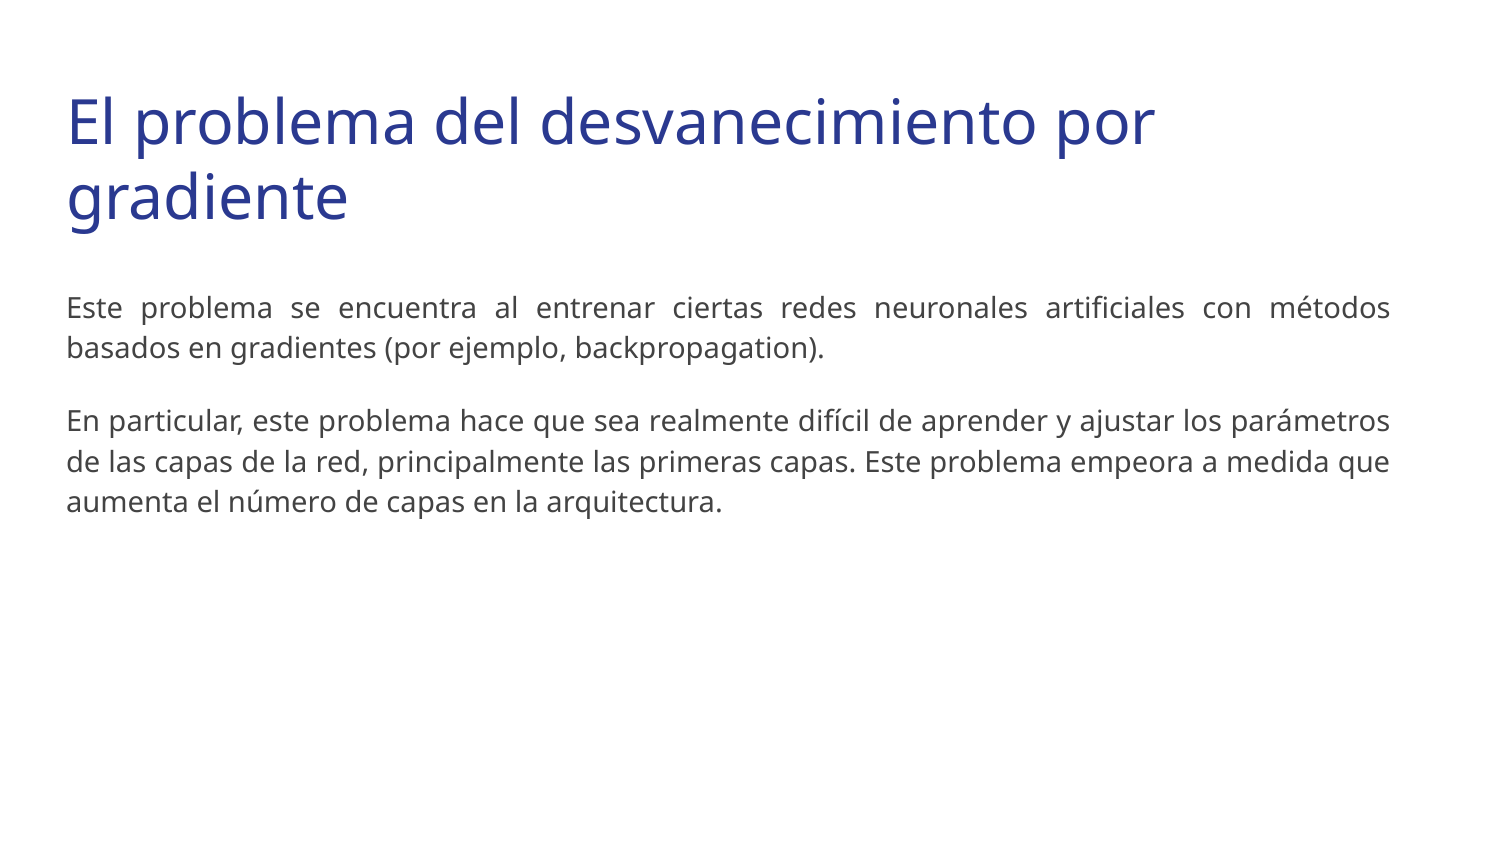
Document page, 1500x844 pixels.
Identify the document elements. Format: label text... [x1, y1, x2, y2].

title El problema del desvanecimiento por gradiente [51, 67, 1449, 167]
list Este problema se encuentra al entrenar ciertas redes neuronales artificiales con métodos basados en gradientes (por ejemplo, backpropagation). En particular, este problema hace que sea realmente difícil de aprender y ajustar los parámetros de las capas de la red, principalmente las primeras capas. Este problema empeora a medida que aumenta el número de capas en la arquitectura. [51, 268, 1407, 560]
